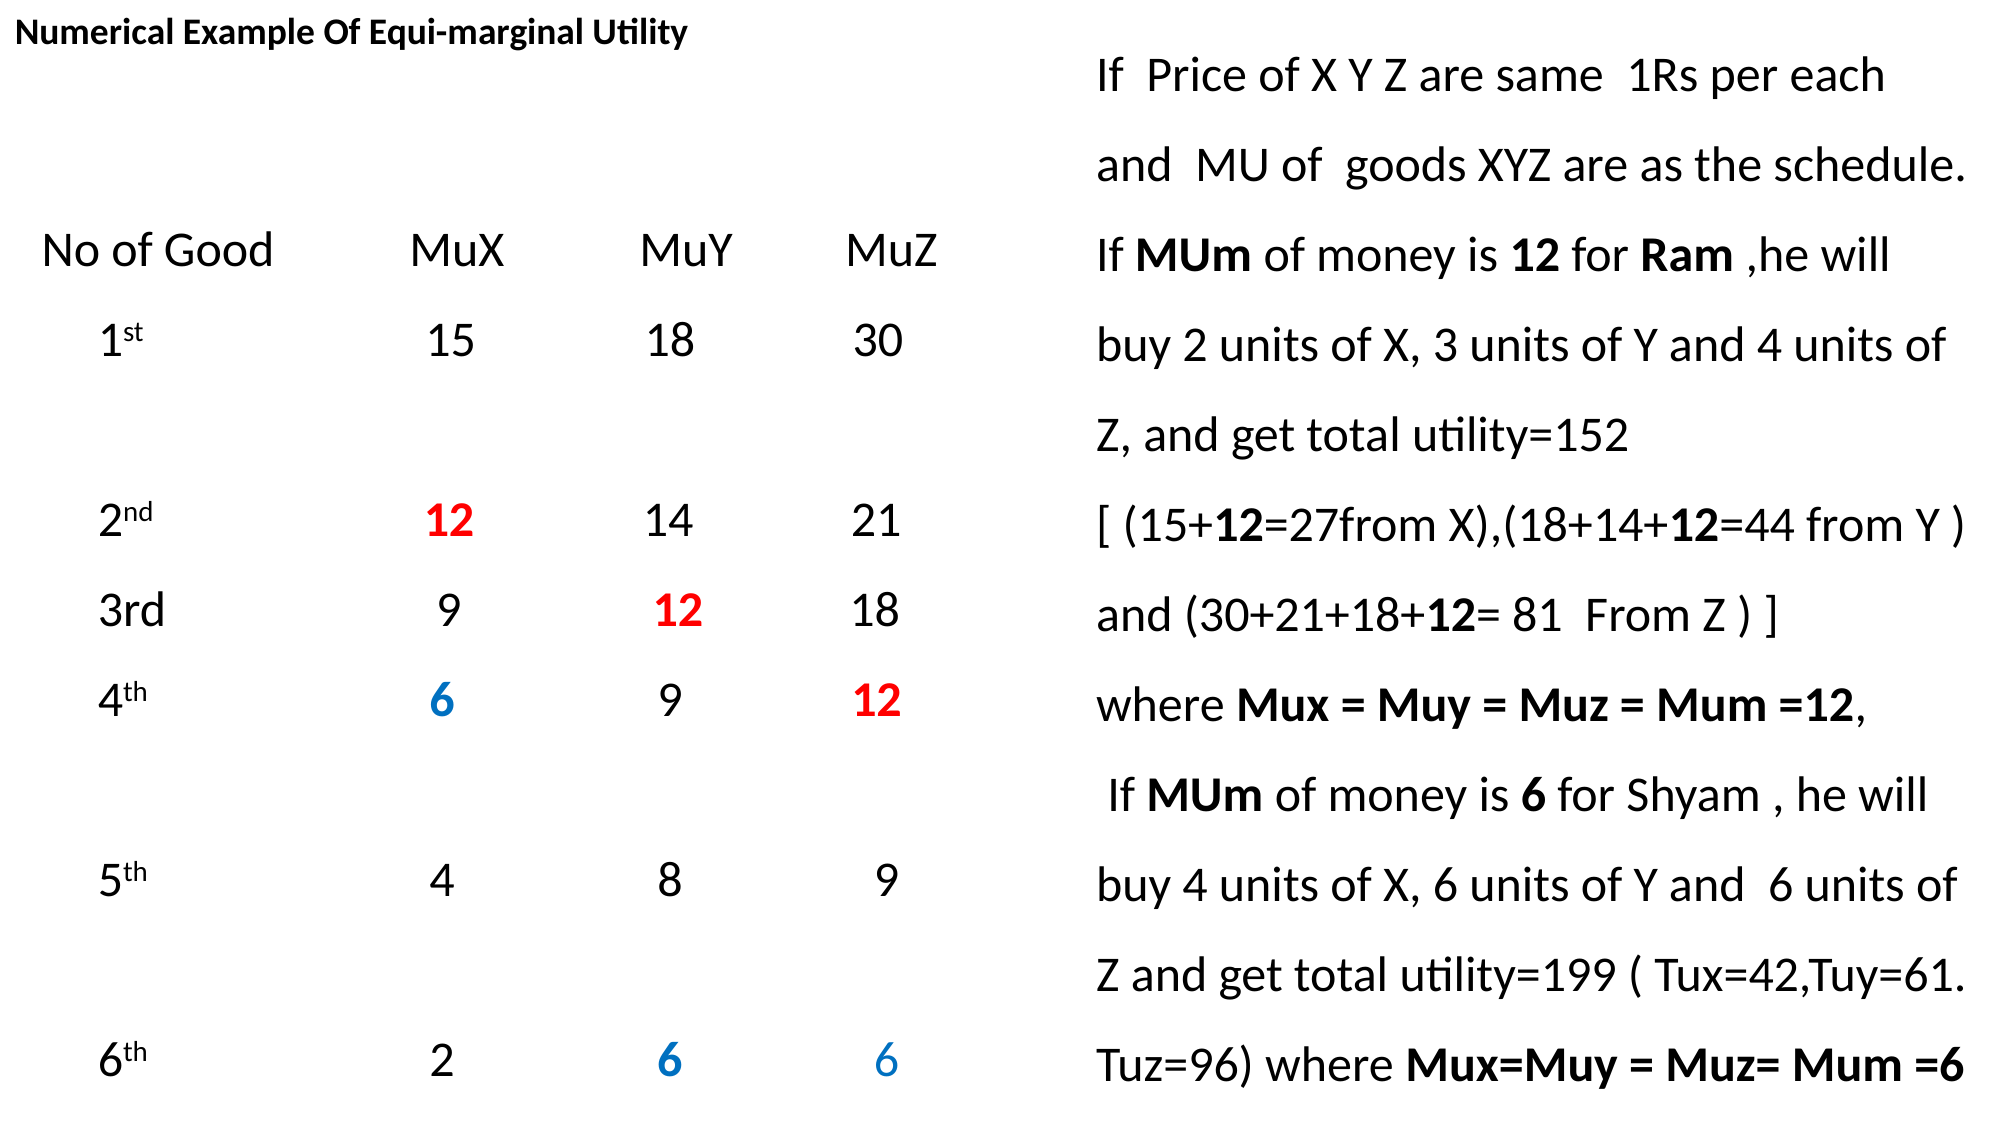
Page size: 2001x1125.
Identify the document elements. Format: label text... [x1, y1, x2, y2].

text_box If Price of X Y Z are same 1Rs per each and MU of goods XYZ are as the schedule. If MUm of money is 12 for Ram ,he will buy 2 units of X, 3 units of Y and 4 units of Z, and get total utility=152 [ (15+12=27from X),(18+14+12=44 from Y ) and (30+21+18+12= 81 From Z ) ] where Mux = Muy = Muz = Mum =12, If MUm of money is 6 for Shyam , he will buy 4 units of X, 6 units of Y and 6 units of Z and get total utility=199 ( Tux=42,Tuy=61. Tuz=96) where Mux=Muy = Muz= Mum =6 [1081, 4, 1984, 1125]
text_box No of Good MuX MuY MuZ 1st 15 18 30 2nd 12 14 21 3rd 9 12 18 4th 6 9 12 5th 4 8 9 6th 2 6 6 7th 0 4 3 8th -2 2 0 [26, 179, 1041, 1125]
text_box Numerical Example Of Equi-marginal Utility [0, 0, 2000, 60]
